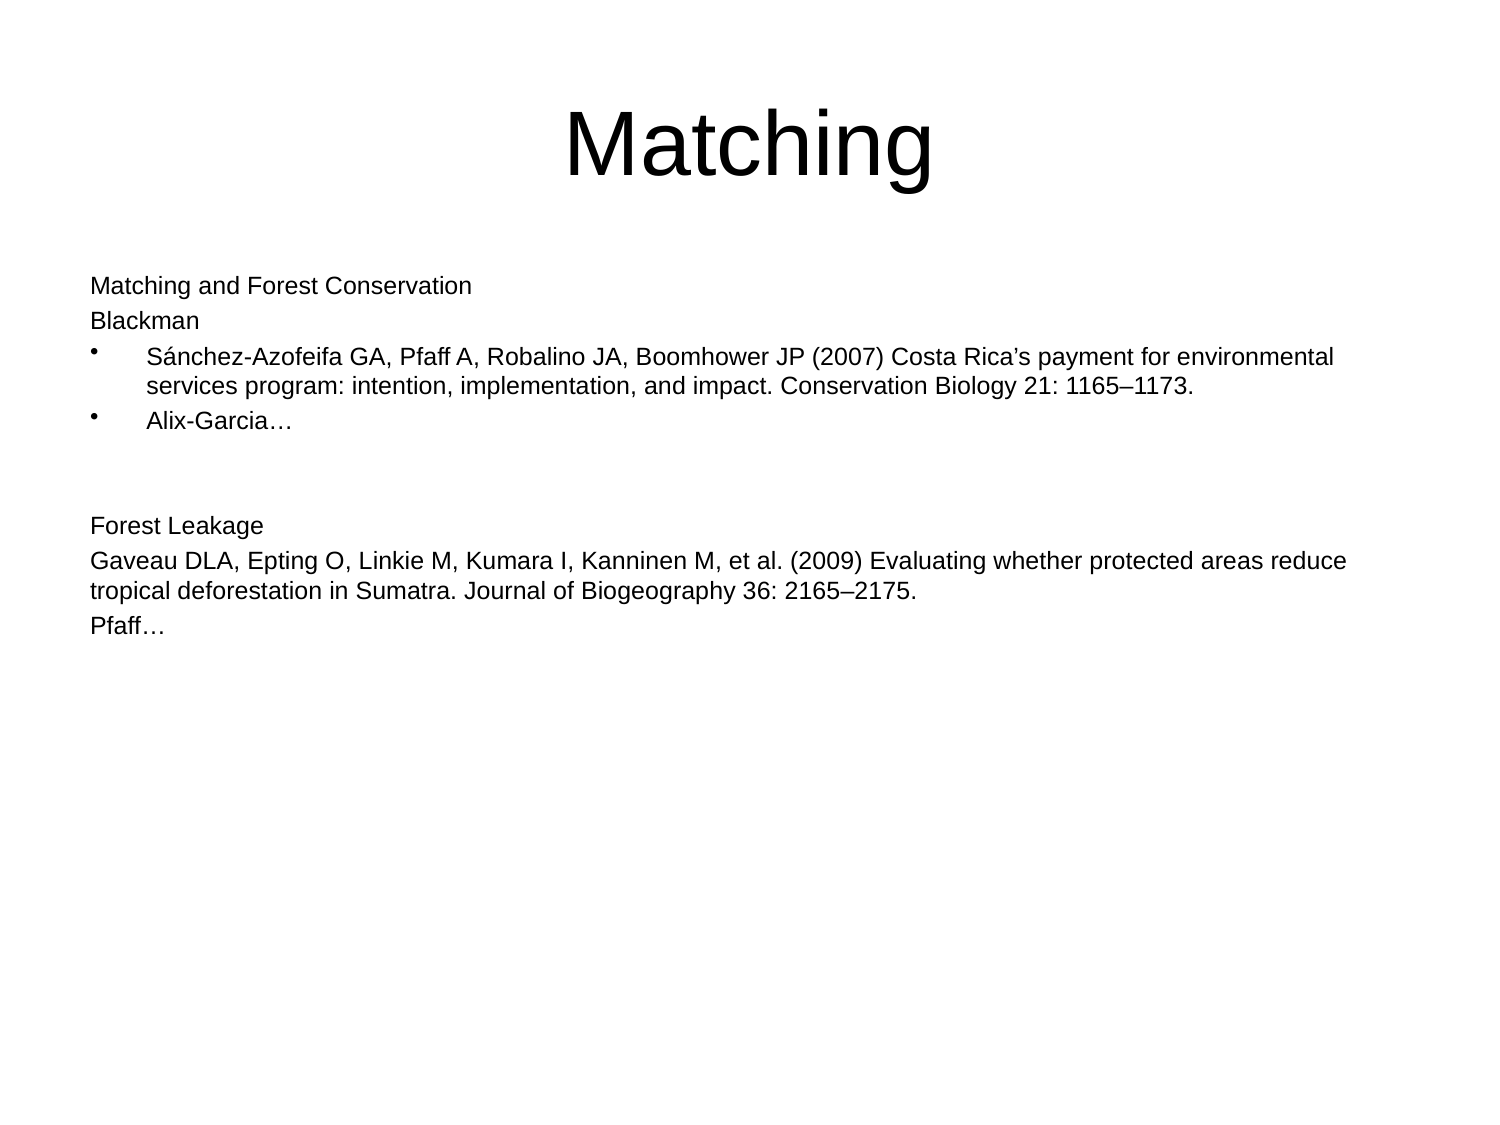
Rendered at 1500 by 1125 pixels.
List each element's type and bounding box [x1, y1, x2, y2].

list [74, 262, 1426, 1006]
title [74, 44, 1426, 233]
